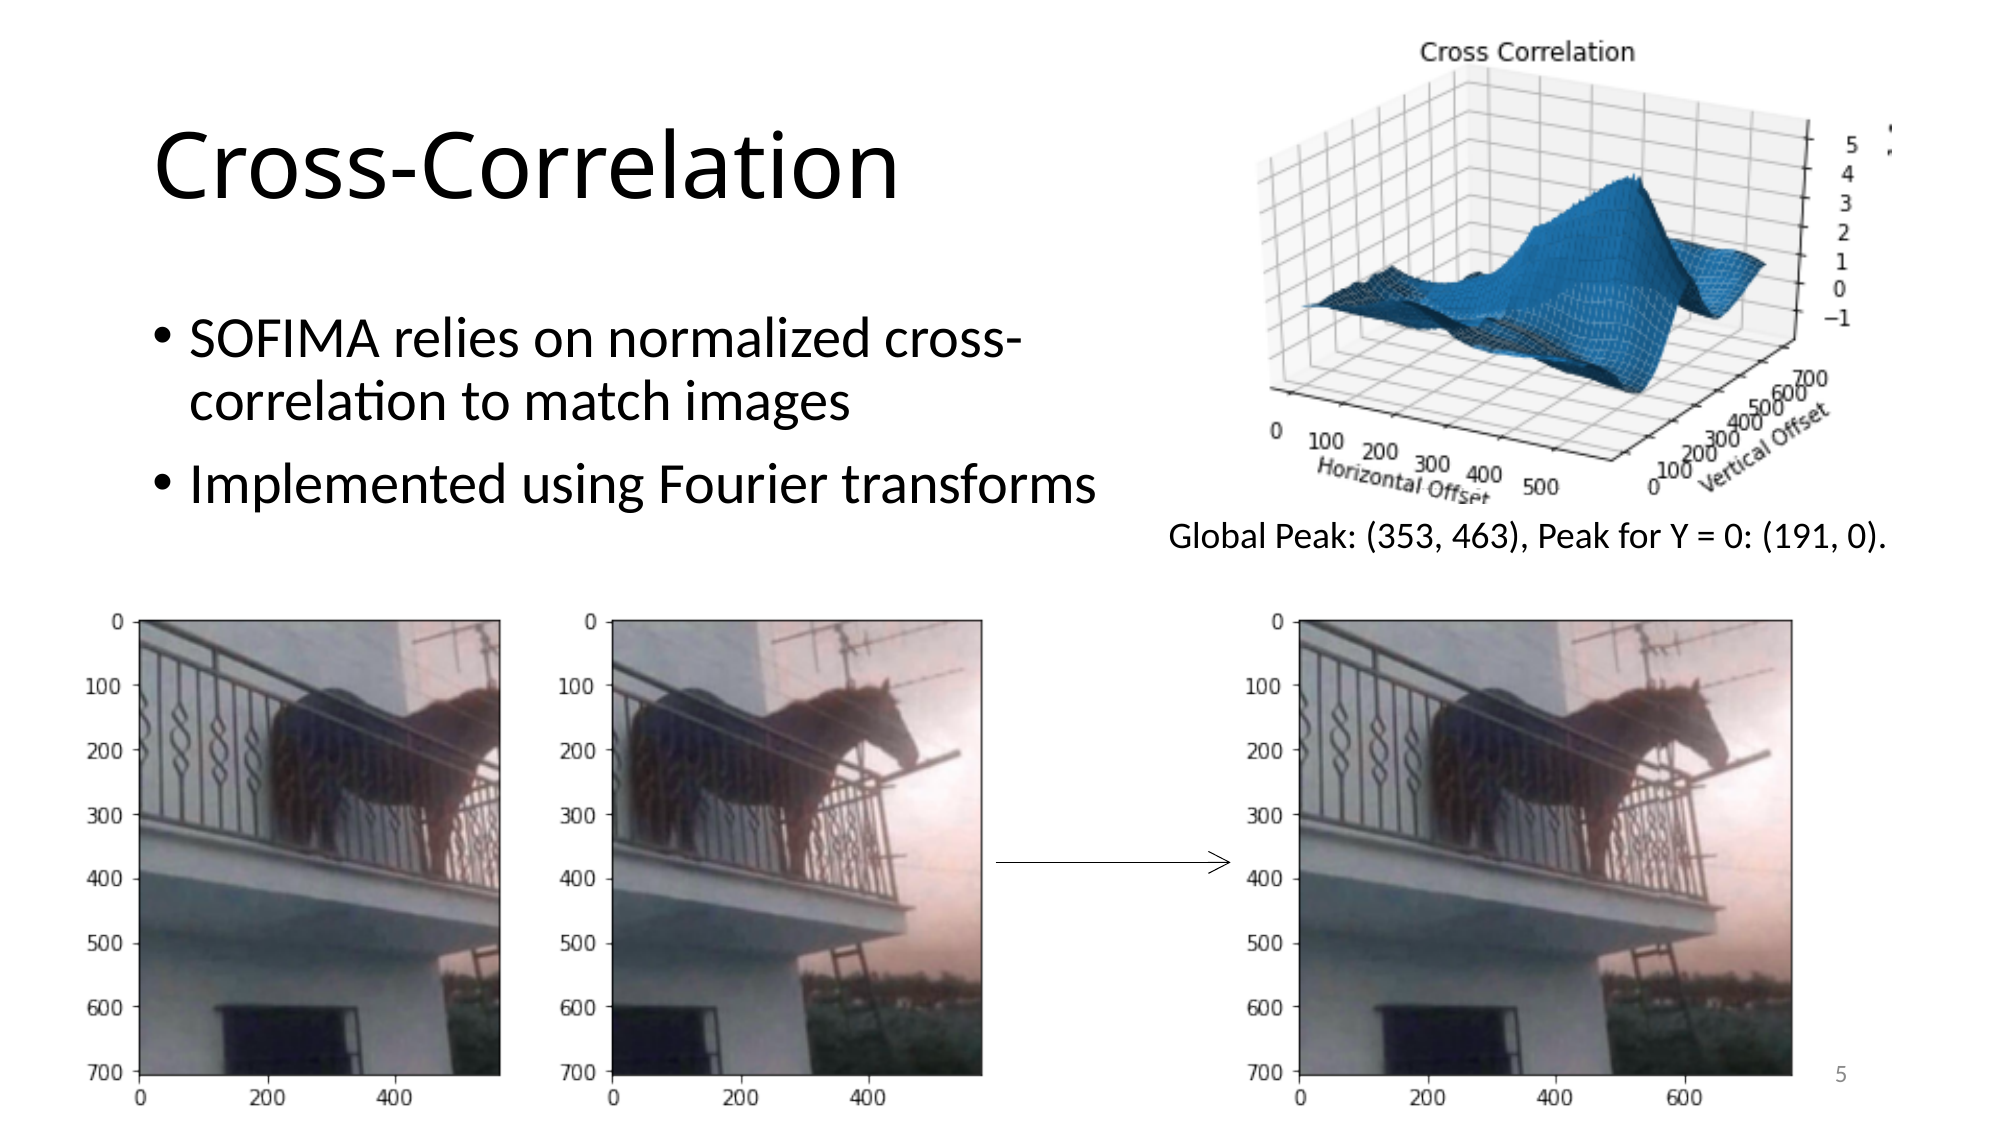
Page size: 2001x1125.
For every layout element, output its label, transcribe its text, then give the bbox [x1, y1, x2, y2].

picture [1230, 599, 1804, 1125]
picture [1164, 22, 1892, 504]
text_box Global Peak: (353, 463), Peak for Y = 0: (191, 0). [1142, 503, 1914, 564]
picture [69, 599, 514, 1125]
title Cross-Correlation [137, 59, 1164, 278]
slide_number 5 [1804, 1042, 1863, 1103]
picture [543, 599, 996, 1125]
list SOFIMA relies on normalized cross-correlation to match images Implemented using Fourier transforms [137, 299, 1143, 576]
